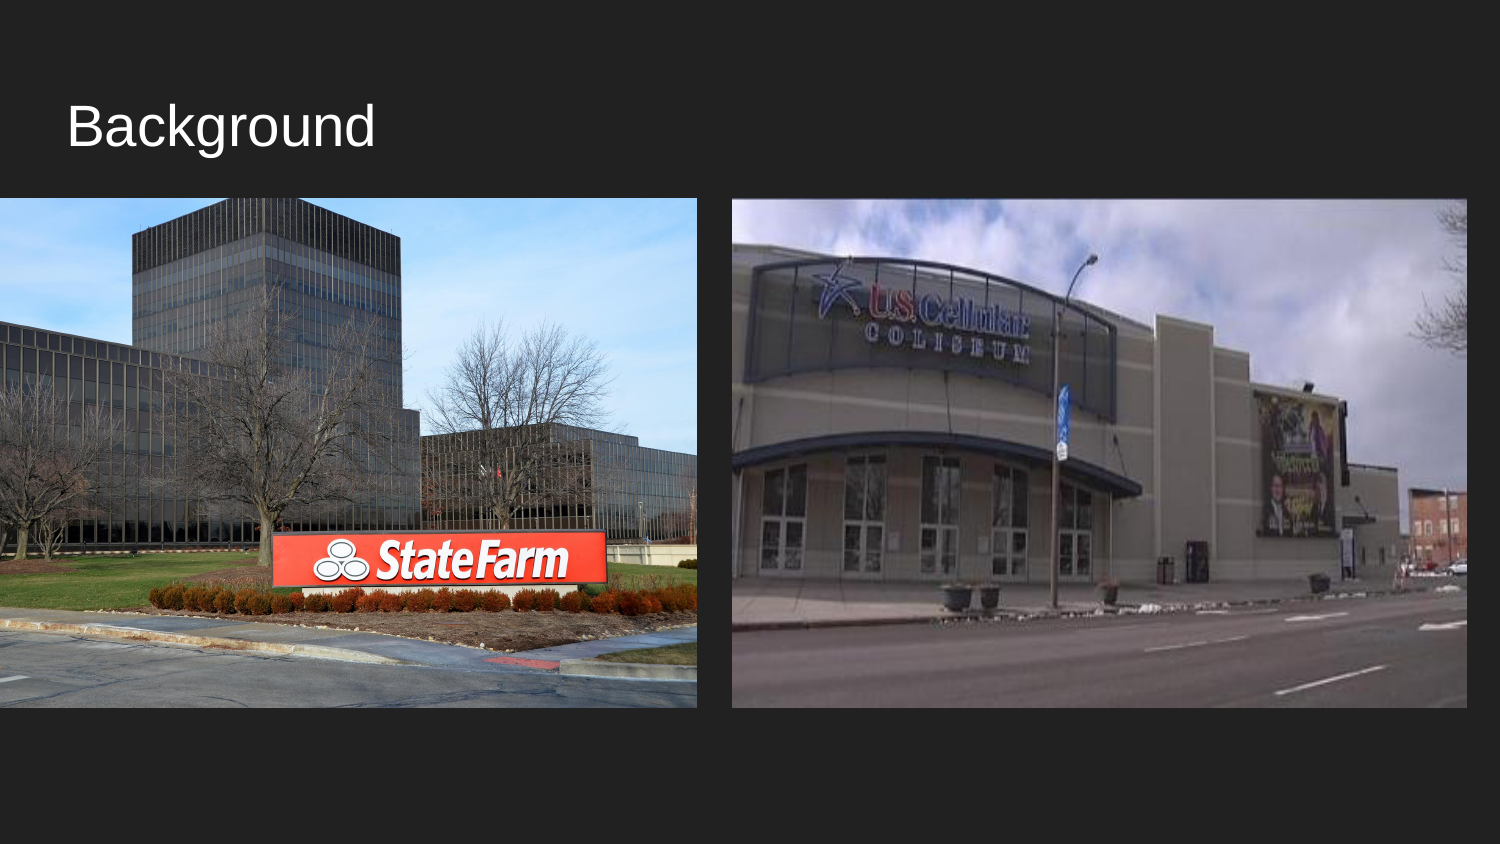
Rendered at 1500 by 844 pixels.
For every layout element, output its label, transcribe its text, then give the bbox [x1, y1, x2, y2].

picture [0, 198, 697, 708]
picture [732, 198, 1468, 708]
title Background [51, 72, 1449, 167]
